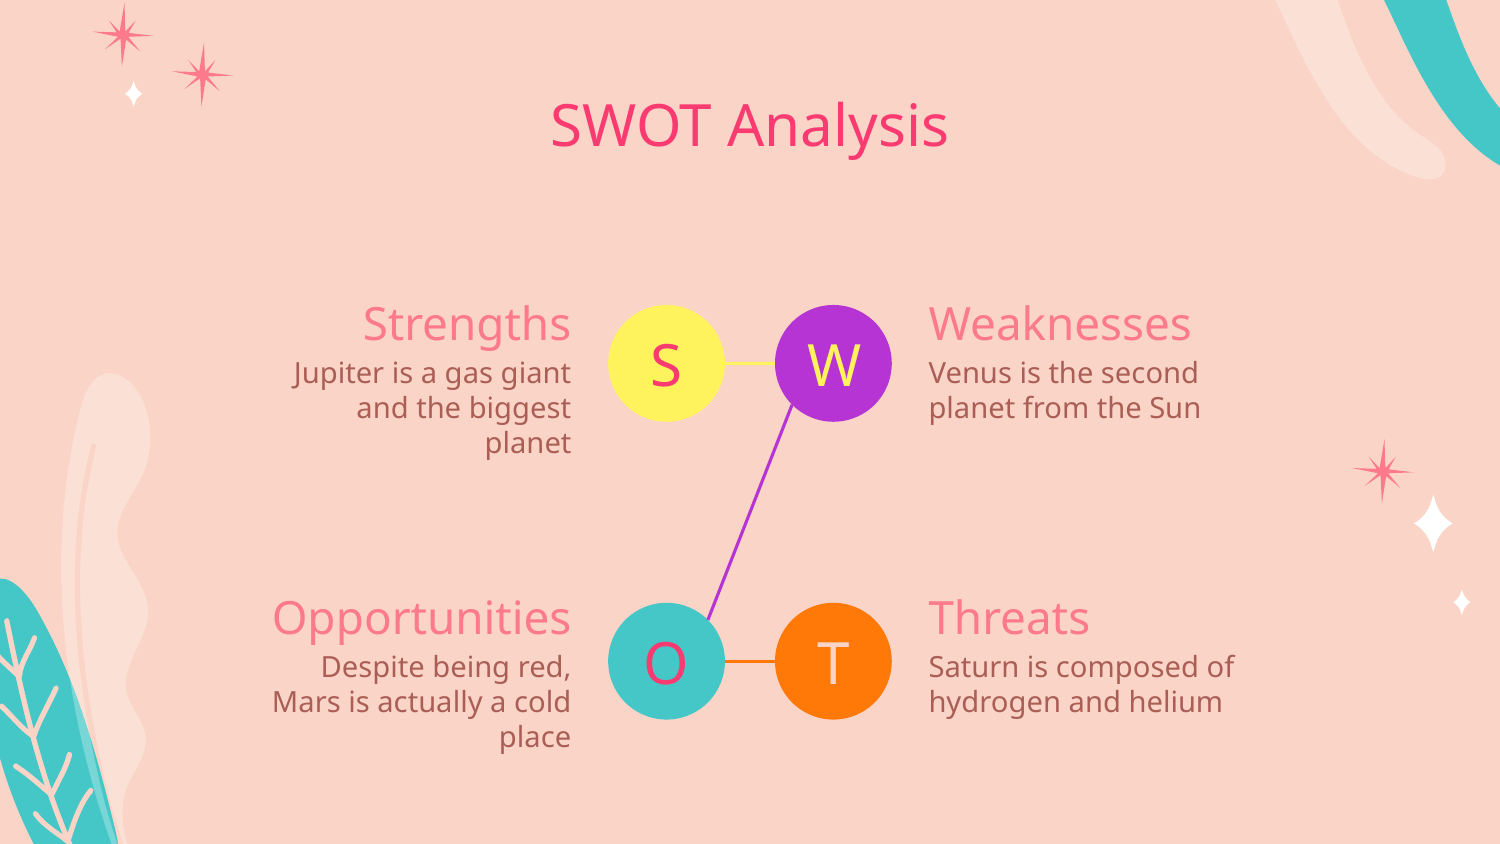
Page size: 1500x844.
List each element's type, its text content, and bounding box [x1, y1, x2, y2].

title SWOT Analysis [287, 72, 1213, 167]
subtitle Jupiter is a gas giant and the biggest planet [248, 339, 587, 437]
title Strengths [248, 292, 587, 339]
text_box O [608, 602, 725, 720]
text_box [707, 404, 793, 621]
text_box T [775, 602, 892, 720]
subtitle Venus is the second planet from the Sun [913, 339, 1252, 437]
text_box W [775, 304, 892, 422]
text_box S [608, 304, 725, 422]
title Threats [913, 586, 1252, 633]
subtitle Saturn is composed of hydrogen and helium [913, 633, 1252, 731]
subtitle Despite being red, Mars is actually a cold place [248, 633, 587, 731]
title Opportunities [248, 586, 587, 633]
title Weaknesses [913, 292, 1252, 339]
